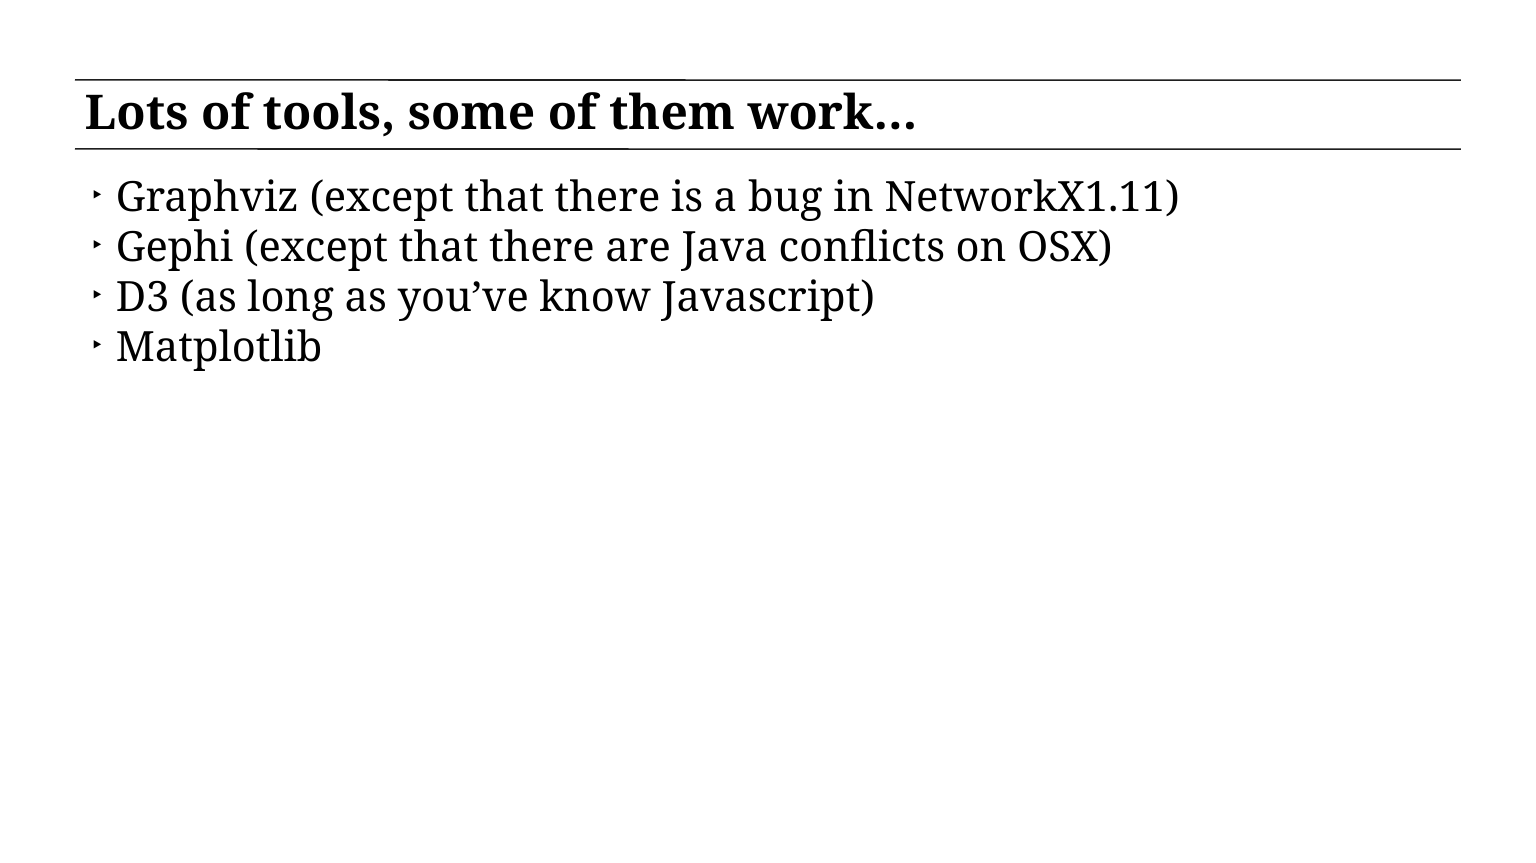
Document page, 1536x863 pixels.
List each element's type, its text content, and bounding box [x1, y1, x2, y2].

title Lots of tools, some of them work… [76, 82, 1369, 160]
list Graphviz (except that there is a bug in NetworkX1.11) Gephi (except that there are Java conflicts on OSX) D3 (as long as you’ve know Javascript) Matplotlib [76, 160, 1460, 823]
